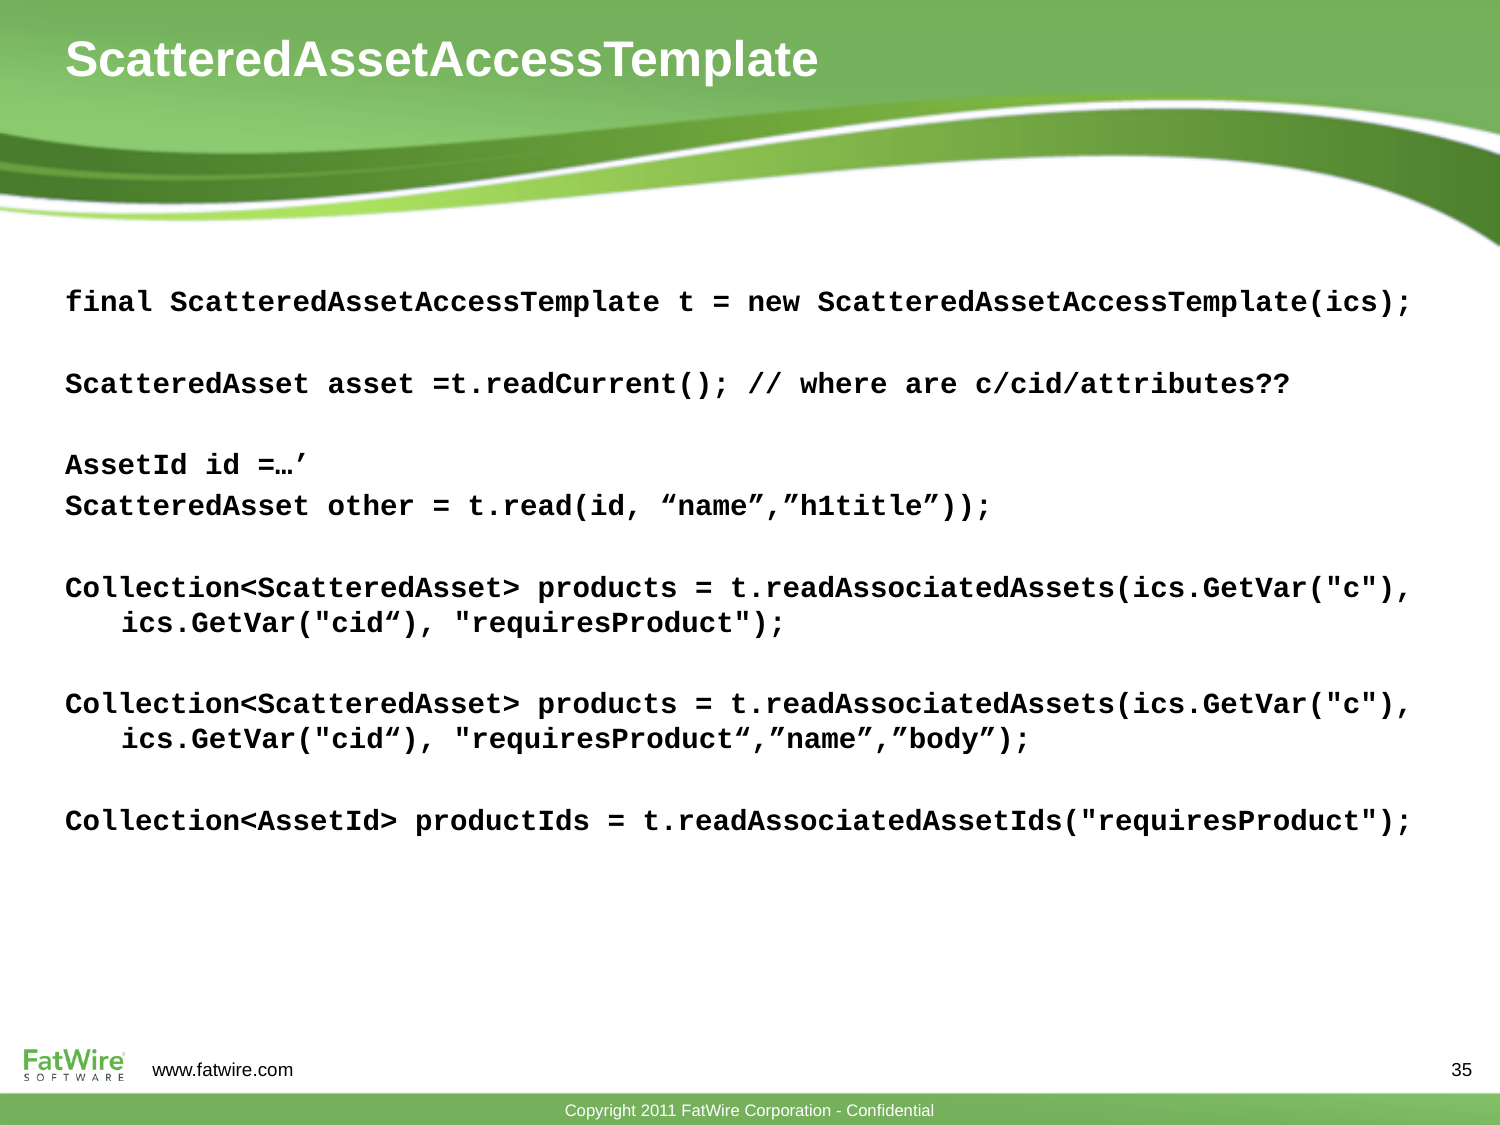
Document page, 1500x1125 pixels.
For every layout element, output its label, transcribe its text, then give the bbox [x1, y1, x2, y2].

slide_number 35 [1174, 1049, 1488, 1113]
title ScatteredAssetAccessTemplate [49, 0, 1426, 113]
list final ScatteredAssetAccessTemplate t = new ScatteredAssetAccessTemplate(ics); ScatteredAsset asset =t.readCurrent(); // where are c/cid/attributes?? AssetId id =…’ ScatteredAsset other = t.read(id, “name”,”h1title”)); Collection<ScatteredAsset> products = t.readAssociatedAssets(ics.GetVar("c"), ics.GetVar("cid“), "requiresProduct"); Collection<ScatteredAsset> products = t.readAssociatedAssets(ics.GetVar("c"), ics.GetVar("cid“), "requiresProduct“,”name”,”body”); Collection<AssetId> productIds = t.readAssociatedAssetIds("requiresProduct"); [49, 274, 1500, 1001]
picture [0, 0, 1500, 1125]
